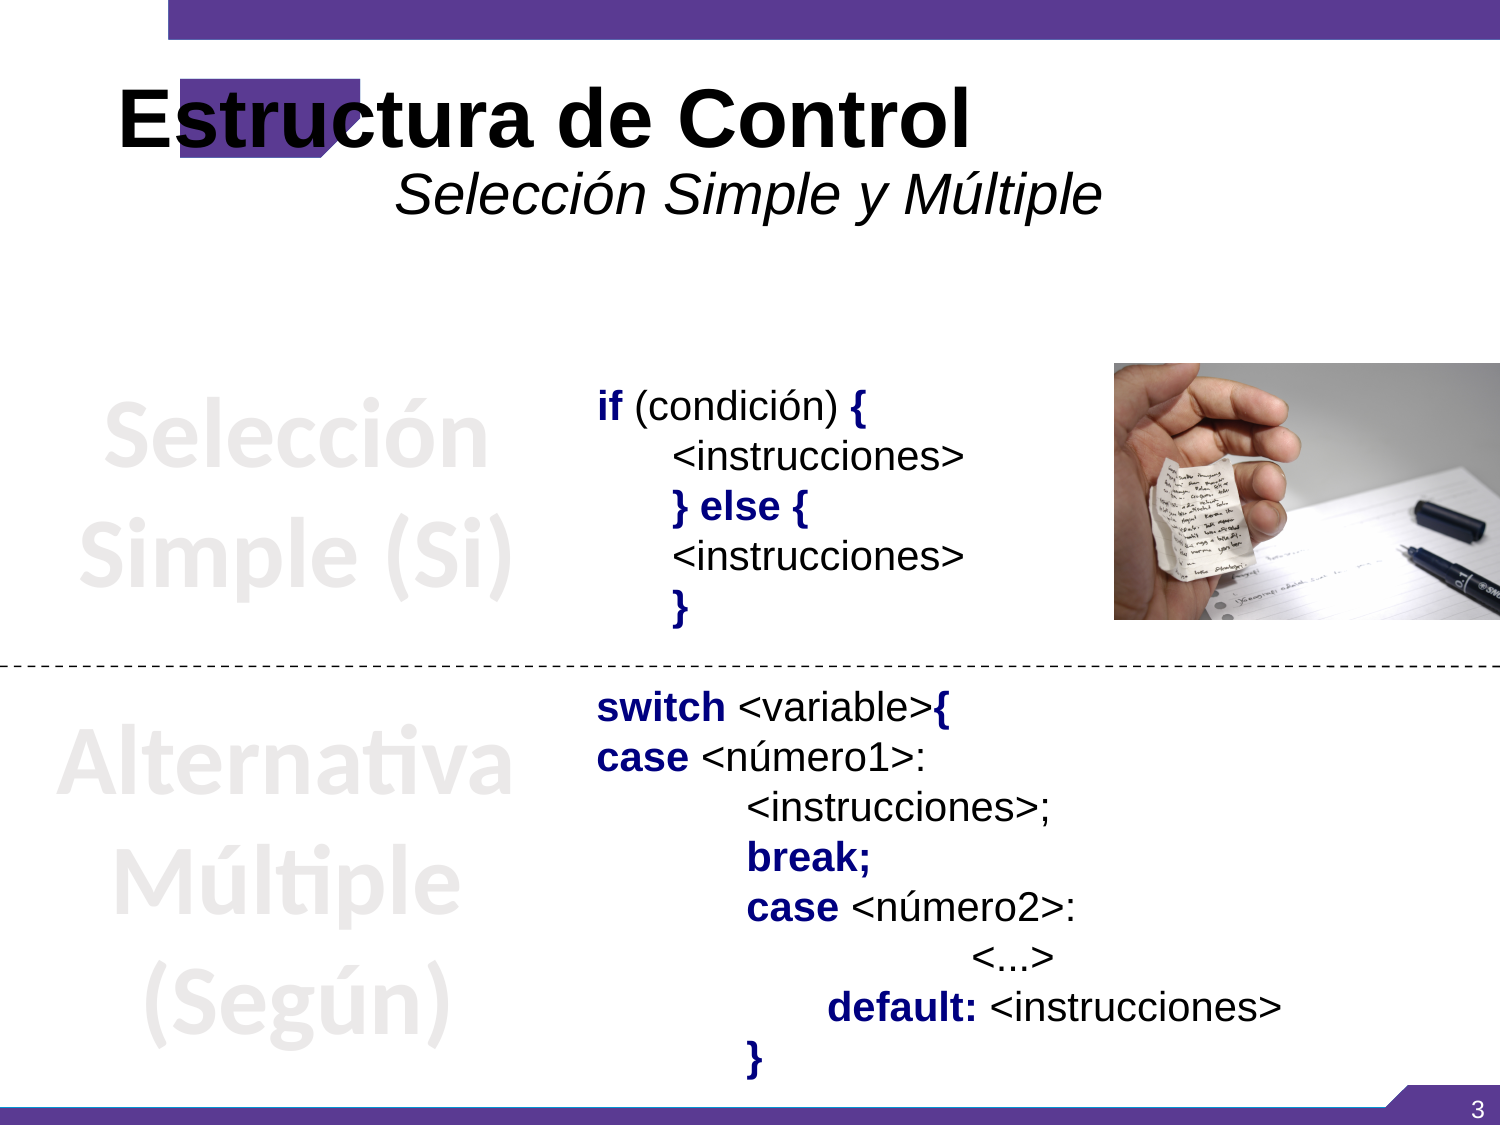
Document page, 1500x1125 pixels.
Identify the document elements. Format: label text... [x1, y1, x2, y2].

picture [1114, 363, 1500, 620]
text_box <number> [1408, 1078, 1500, 1125]
text_box if (condición) { <instrucciones> } else { <instrucciones> } [581, 363, 1112, 626]
text_box switch <variable>{ case <número1>: <instrucciones>; break; case <número2>: <...> default: <instrucciones> } [581, 672, 1423, 1079]
text_box Alternativa Múltiple (Según) [38, 687, 558, 1066]
text_box Selección Simple (Si) [61, 360, 535, 618]
text_box Estructura de Control Selección Simple y Múltiple [103, 45, 1397, 246]
